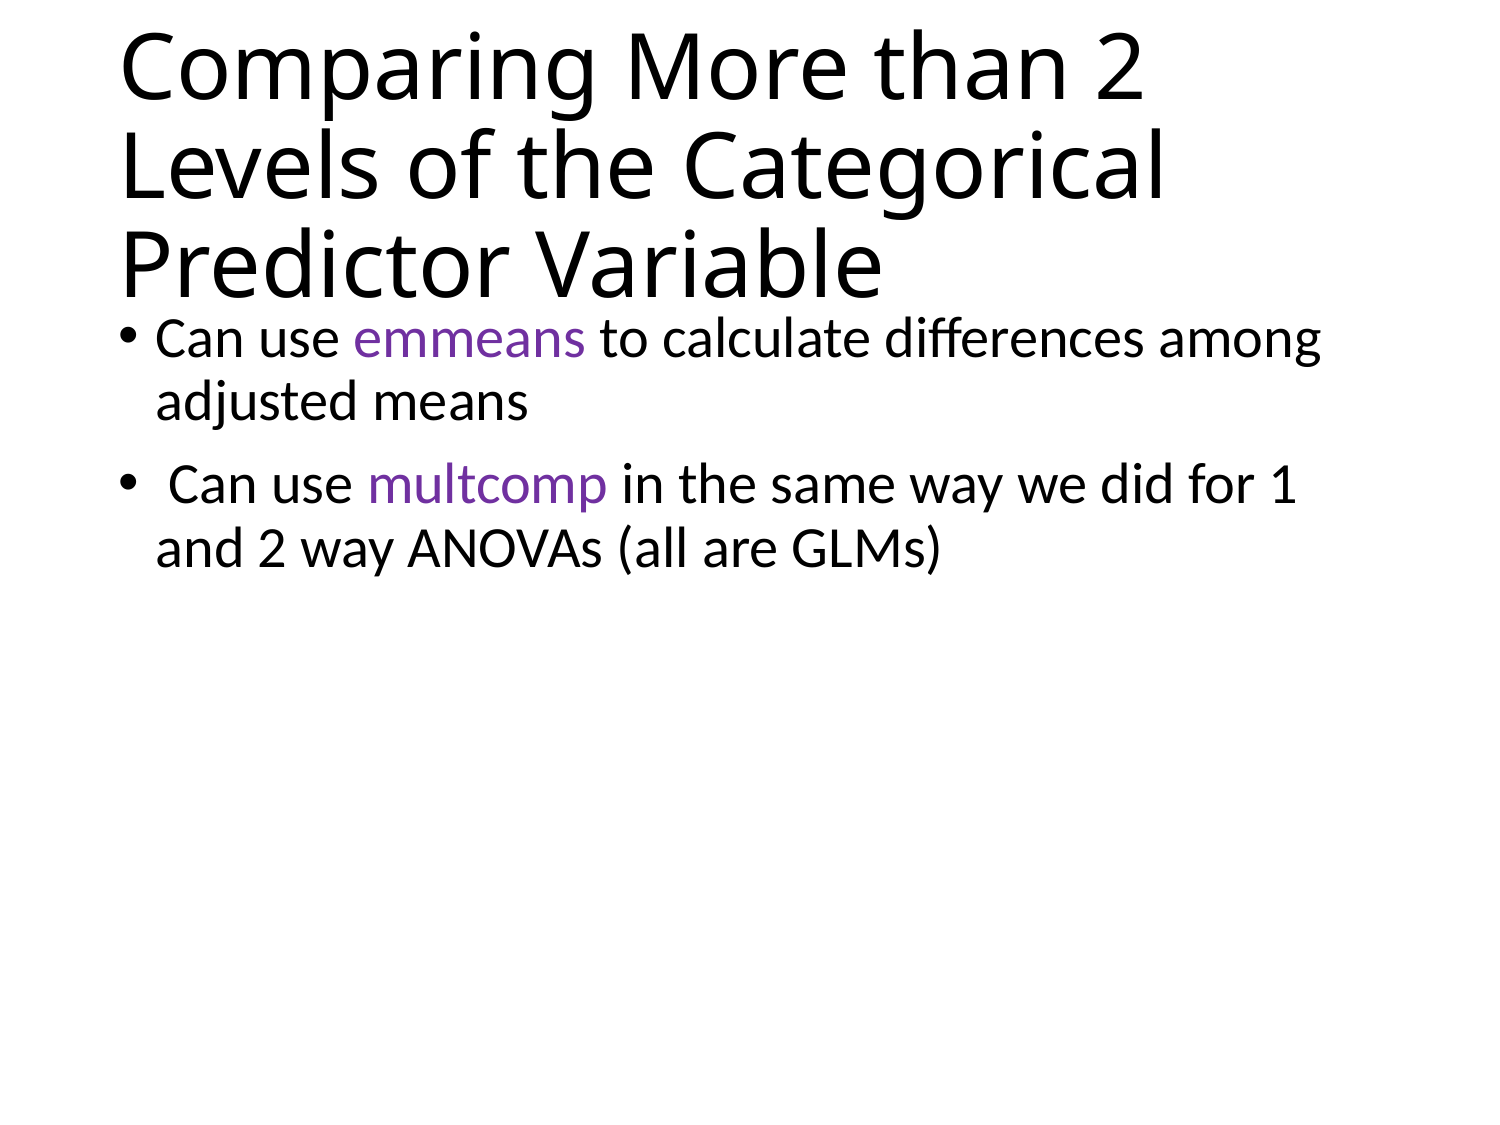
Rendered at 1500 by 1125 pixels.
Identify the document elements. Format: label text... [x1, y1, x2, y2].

list Can use emmeans to calculate differences among adjusted means Can use multcomp in the same way we did for 1 and 2 way ANOVAs (all are GLMs) [103, 299, 1397, 1014]
title Comparing More than 2 Levels of the Categorical Predictor Variable [103, 59, 1397, 278]
